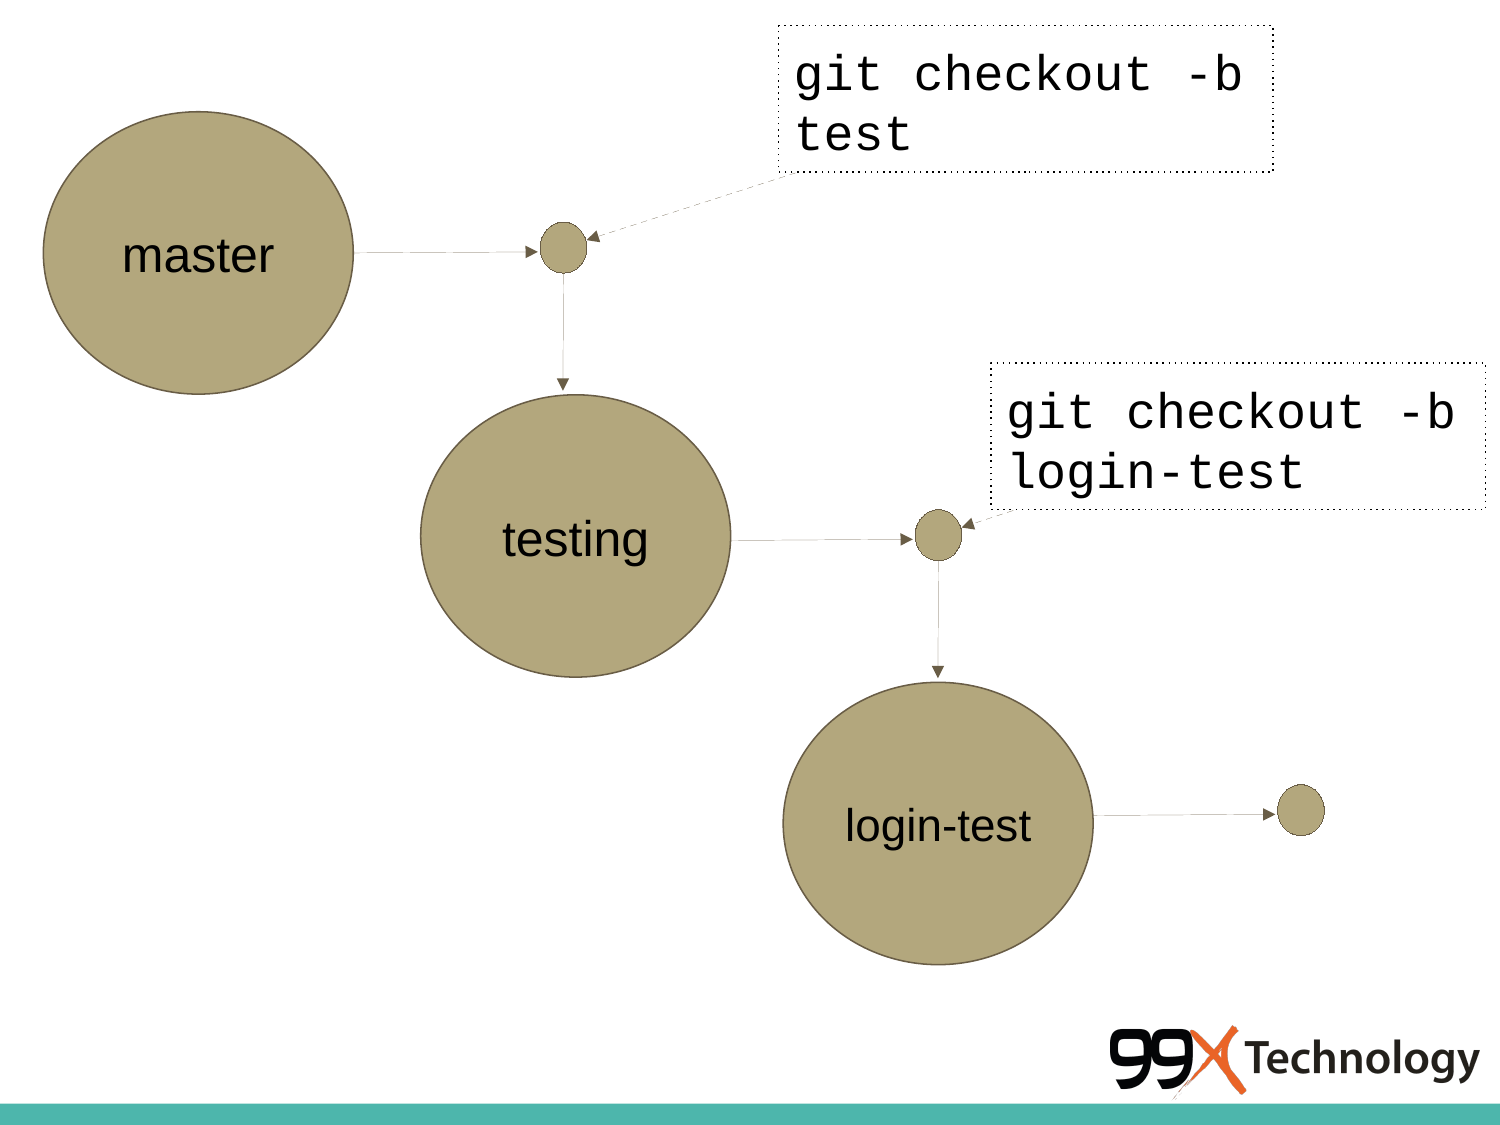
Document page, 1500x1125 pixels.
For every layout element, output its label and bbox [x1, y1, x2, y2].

text_box [1277, 784, 1325, 836]
text_box [736, 533, 913, 546]
text_box [990, 362, 1486, 510]
text_box [586, 178, 777, 243]
text_box [1099, 808, 1276, 821]
text_box [961, 517, 992, 530]
text_box [43, 111, 354, 395]
text_box [915, 509, 962, 561]
text_box [556, 273, 570, 391]
text_box [778, 25, 1274, 173]
picture [1110, 1025, 1480, 1101]
text_box [540, 222, 587, 274]
text_box [782, 682, 1094, 965]
text_box [420, 394, 731, 678]
text_box [931, 560, 945, 679]
text_box [357, 245, 538, 259]
